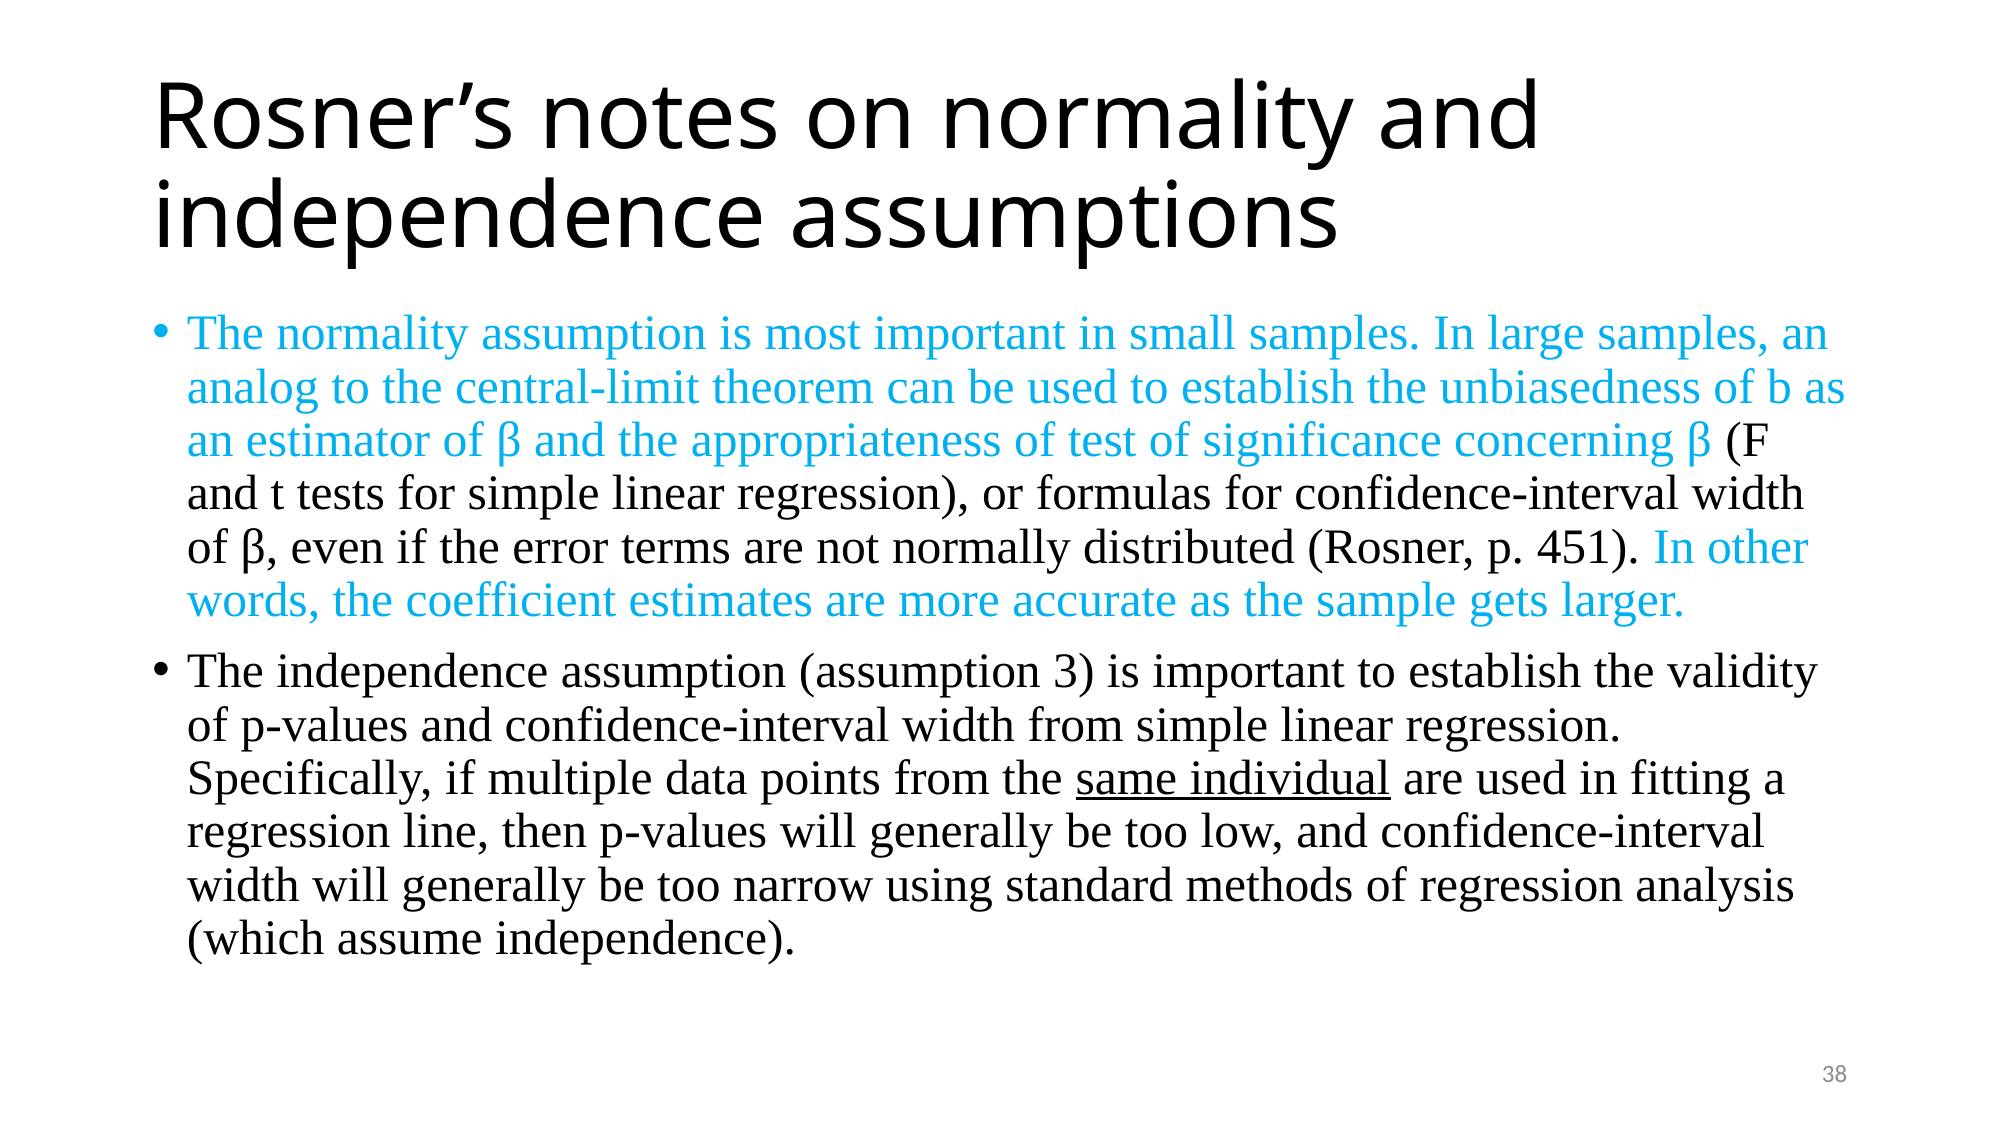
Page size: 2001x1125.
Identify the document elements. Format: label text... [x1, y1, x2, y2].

slide_number 38 [1412, 1042, 1863, 1103]
title Rosner’s notes on normality and independence assumptions [137, 59, 1863, 278]
list The normality assumption is most important in small samples. In large samples, an analog to the central-limit theorem can be used to establish the unbiasedness of b as an estimator of β and the appropriateness of test of significance concerning β (F and t tests for simple linear regression), or formulas for confidence-interval width of β, even if the error terms are not normally distributed (Rosner, p. 451). In other words, the coefficient estimates are more accurate as the sample gets larger. The independence assumption (assumption 3) is important to establish the validity of p-values and confidence-interval width from simple linear regression. Specifically, if multiple data points from the same individual are used in fitting a regression line, then p-values will generally be too low, and confidence-interval width will generally be too narrow using standard methods of regression analysis (which assume independence). [137, 299, 1863, 1014]
